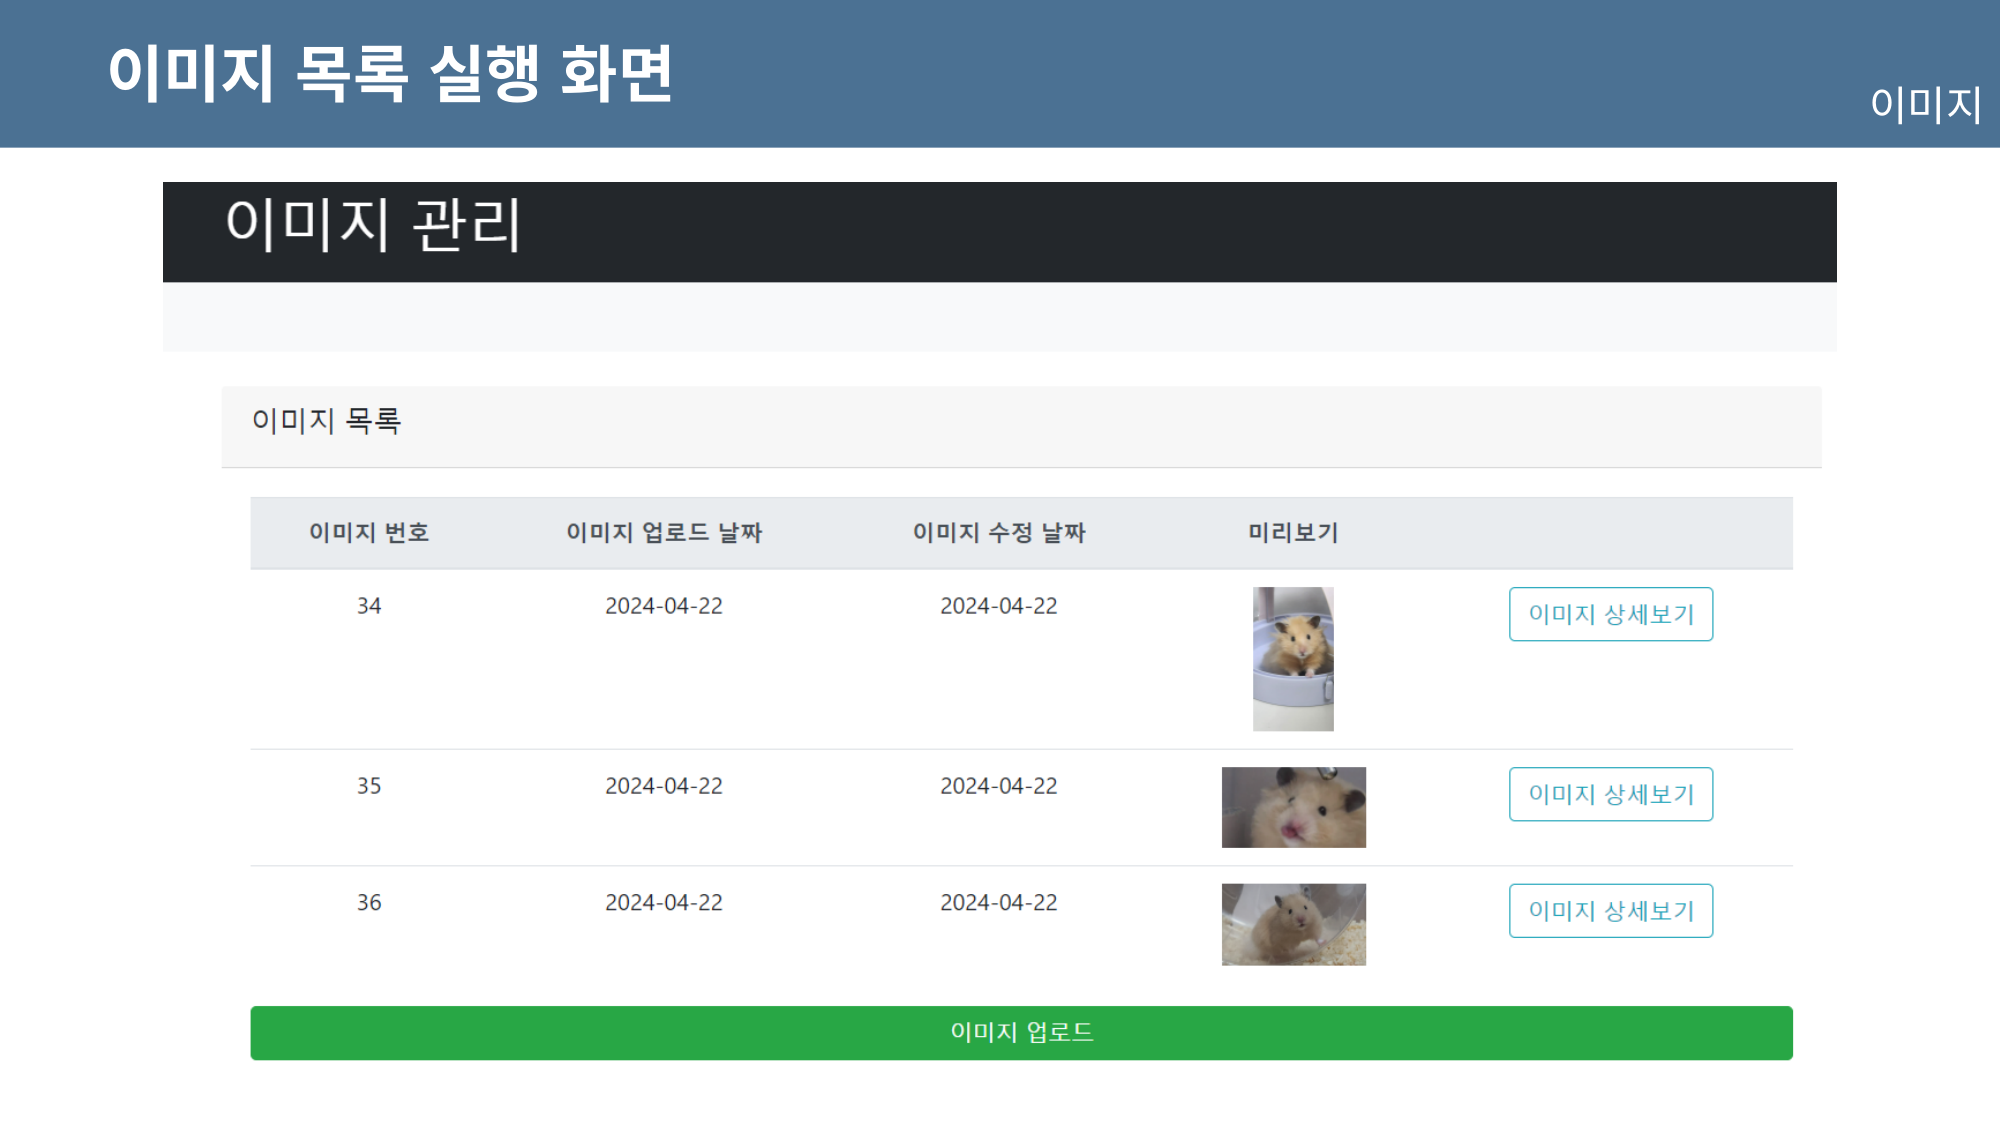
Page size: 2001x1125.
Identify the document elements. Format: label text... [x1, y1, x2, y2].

picture [163, 182, 1837, 1125]
text_box 이미지 [1854, 72, 2000, 138]
text_box 이미지 목록 실행 화면 [91, 27, 691, 118]
text_box [0, 0, 2000, 149]
